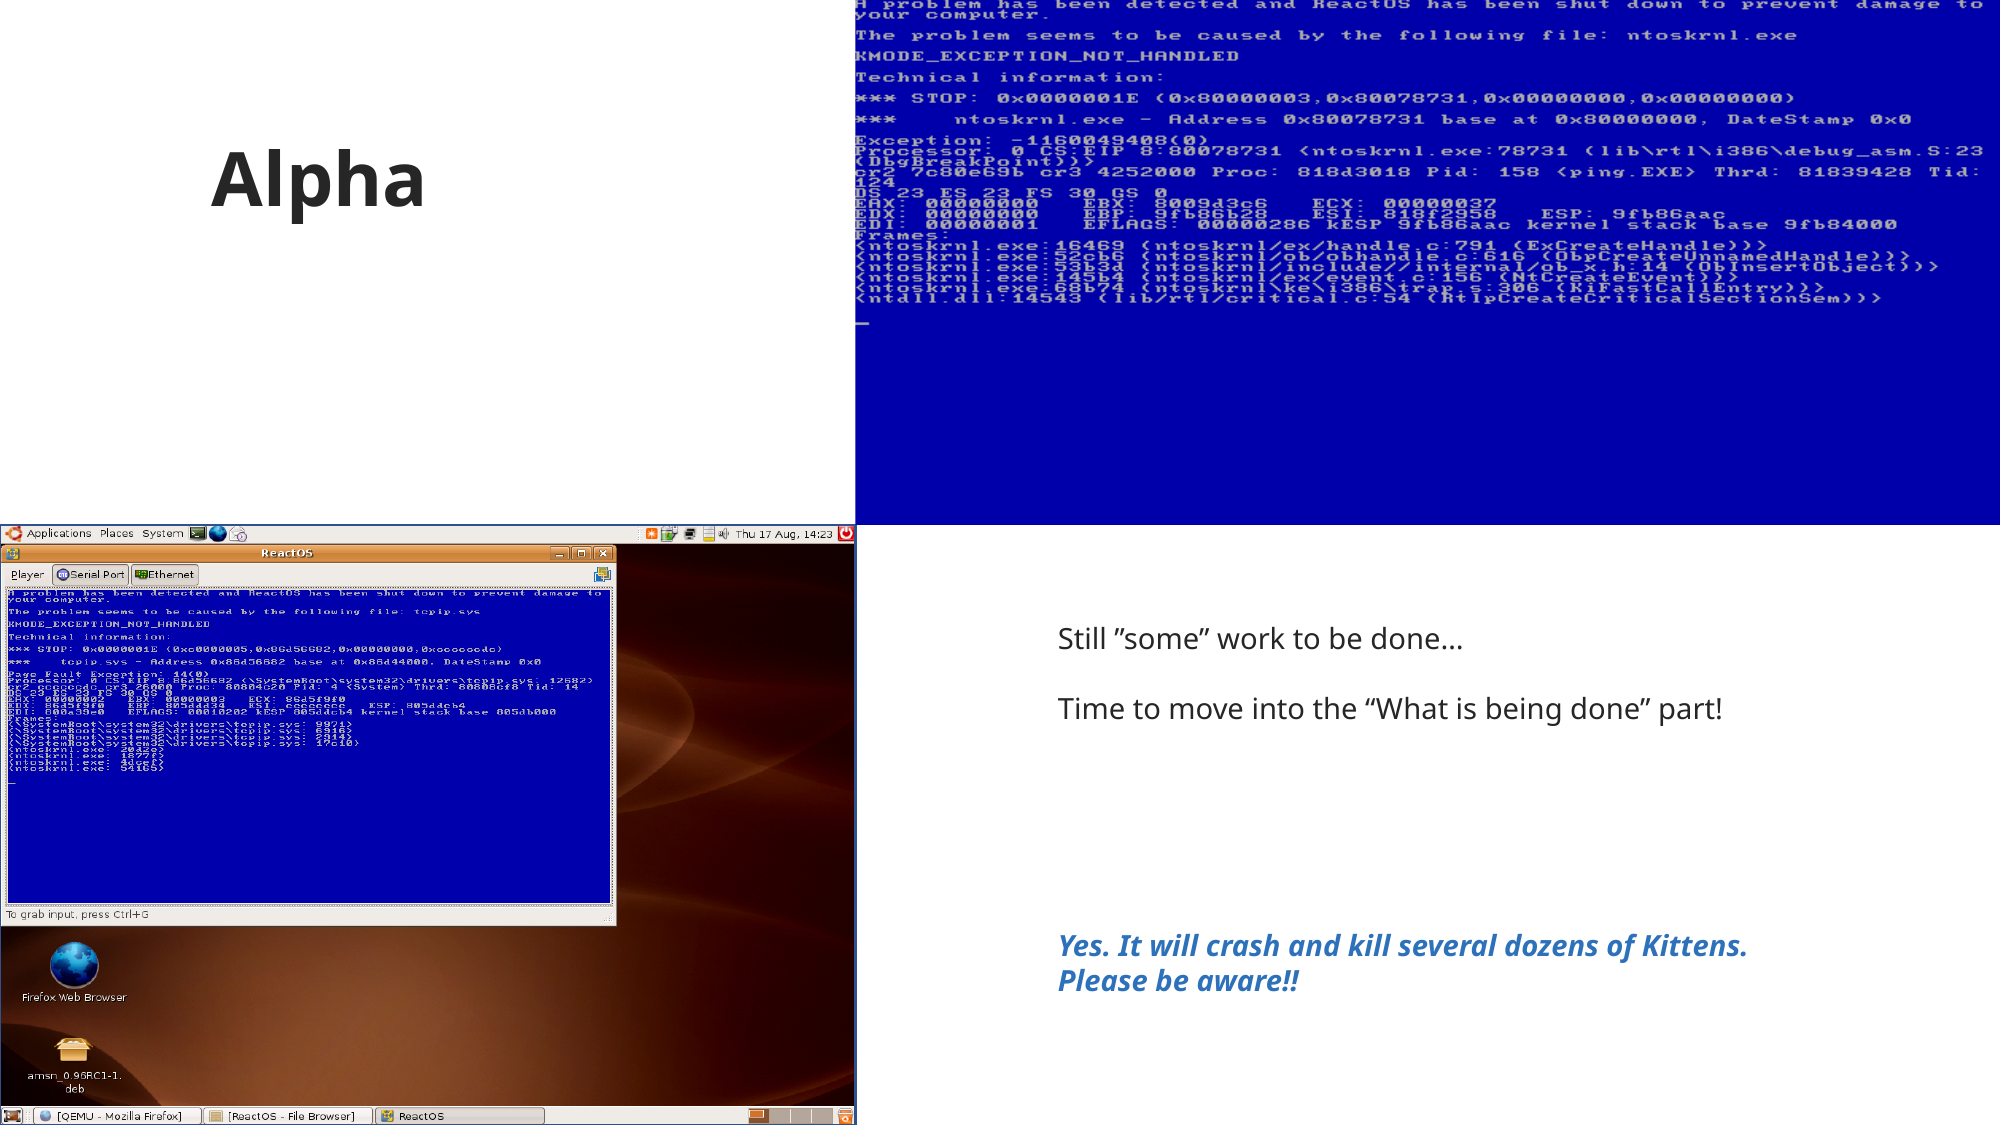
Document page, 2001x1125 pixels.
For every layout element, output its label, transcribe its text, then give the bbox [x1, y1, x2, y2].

text_box [0, 524, 856, 1125]
text_box [855, 0, 2000, 525]
text_box Alpha [196, 138, 712, 230]
text_box Yes. It will crash and kill several dozens of Kittens. Please be aware!! [1042, 920, 1810, 1006]
text_box Still ”some” work to be done… Time to move into the “What is being done” part! [1042, 612, 1854, 733]
